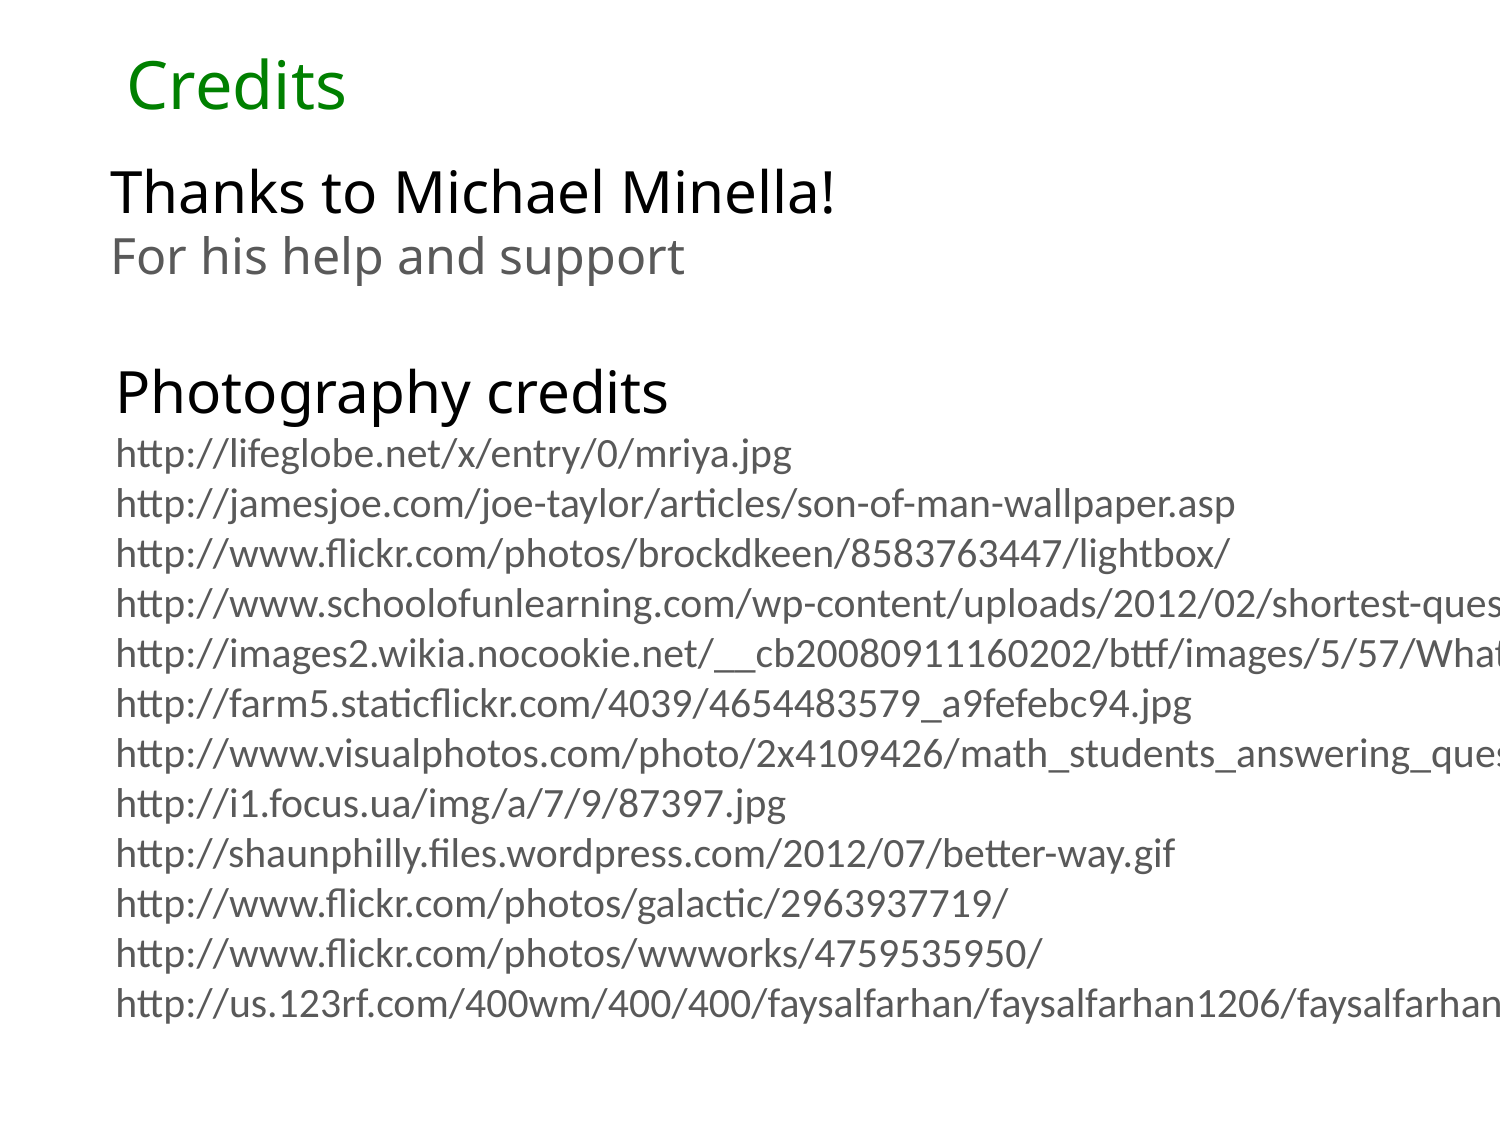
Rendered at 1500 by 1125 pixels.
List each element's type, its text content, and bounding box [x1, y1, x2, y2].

text_box Photography credits http://lifeglobe.net/x/entry/0/mriya.jpg http://jamesjoe.com/joe-taylor/articles/son-of-man-wallpaper.asp http://www.flickr.com/photos/brockdkeen/8583763447/lightbox/ http://www.schoolofunlearning.com/wp-content/uploads/2012/02/shortest-question_mark.jpg http://images2.wikia.nocookie.net/__cb20080911160202/bttf/images/5/57/WhatdidItellyou-HQ.jpg http://farm5.staticflickr.com/4039/4654483579_a9fefebc94.jpg http://www.visualphotos.com/photo/2x4109426/math_students_answering_questions_in_class_16646.jpg http://i1.focus.ua/img/a/7/9/87397.jpg http://shaunphilly.files.wordpress.com/2012/07/better-way.gif http://www.flickr.com/photos/galactic/2963937719/ http://www.flickr.com/photos/wwworks/4759535950/ http://us.123rf.com/400wm/400/400/faysalfarhan/faysalfarhan1206/faysalfarhan120600012/15446212-demo-icon-on-glossy-blue-round-button.jpg [100, 348, 1446, 1096]
text_box Credits [111, 35, 363, 131]
text_box Thanks to Michael Minella! For his help and support [95, 147, 851, 293]
